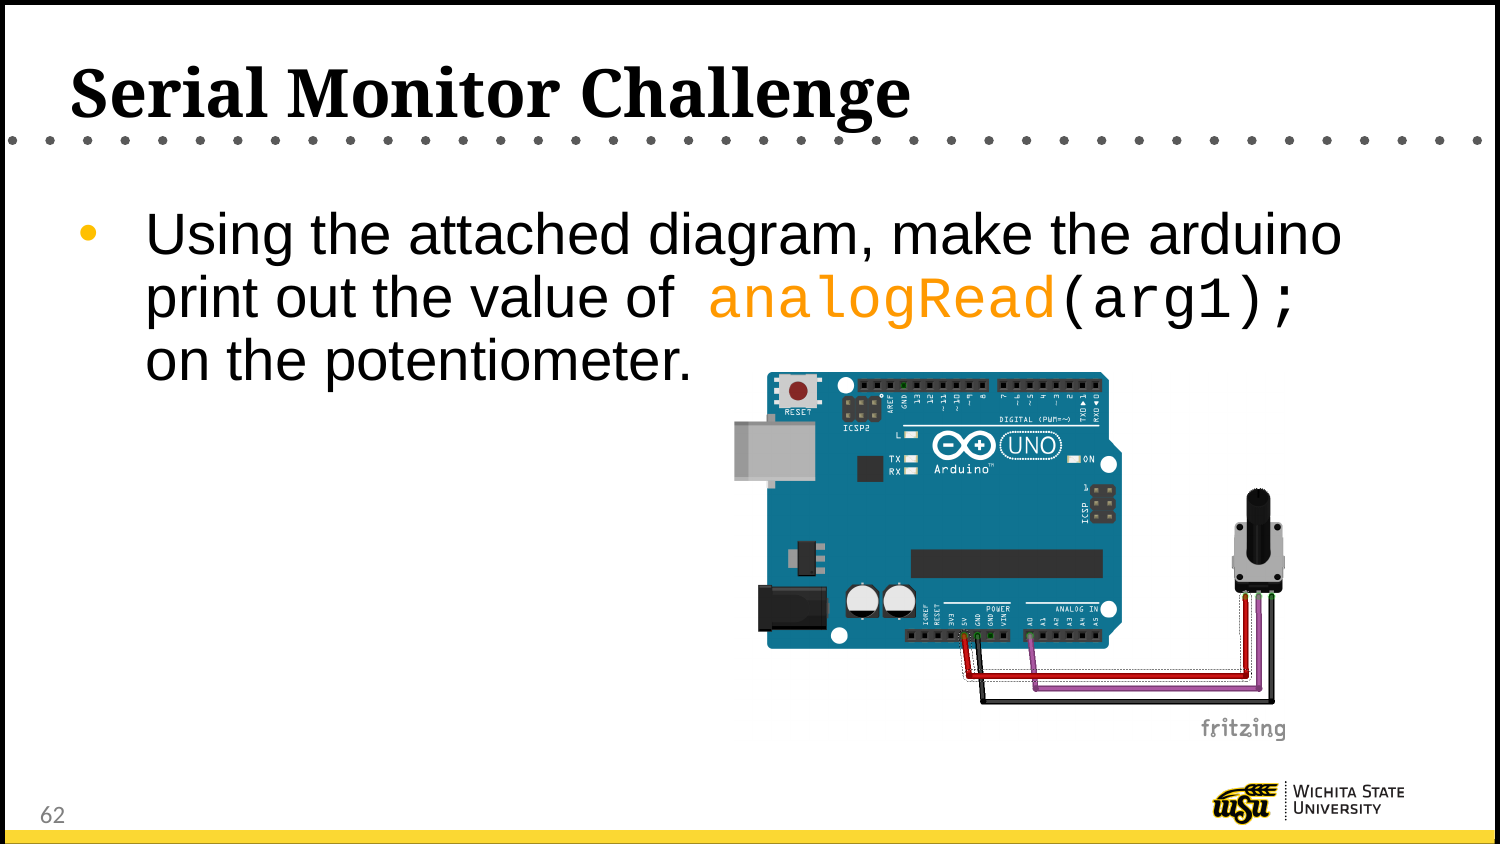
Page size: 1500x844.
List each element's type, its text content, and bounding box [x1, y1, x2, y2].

picture [1212, 781, 1404, 825]
picture [733, 372, 1285, 741]
list Using the attached diagram, make the arduino print out the value of analogRead(arg1); on the potentiometer. [55, 196, 1406, 754]
title Serial Monitor Challenge [55, 33, 1450, 138]
